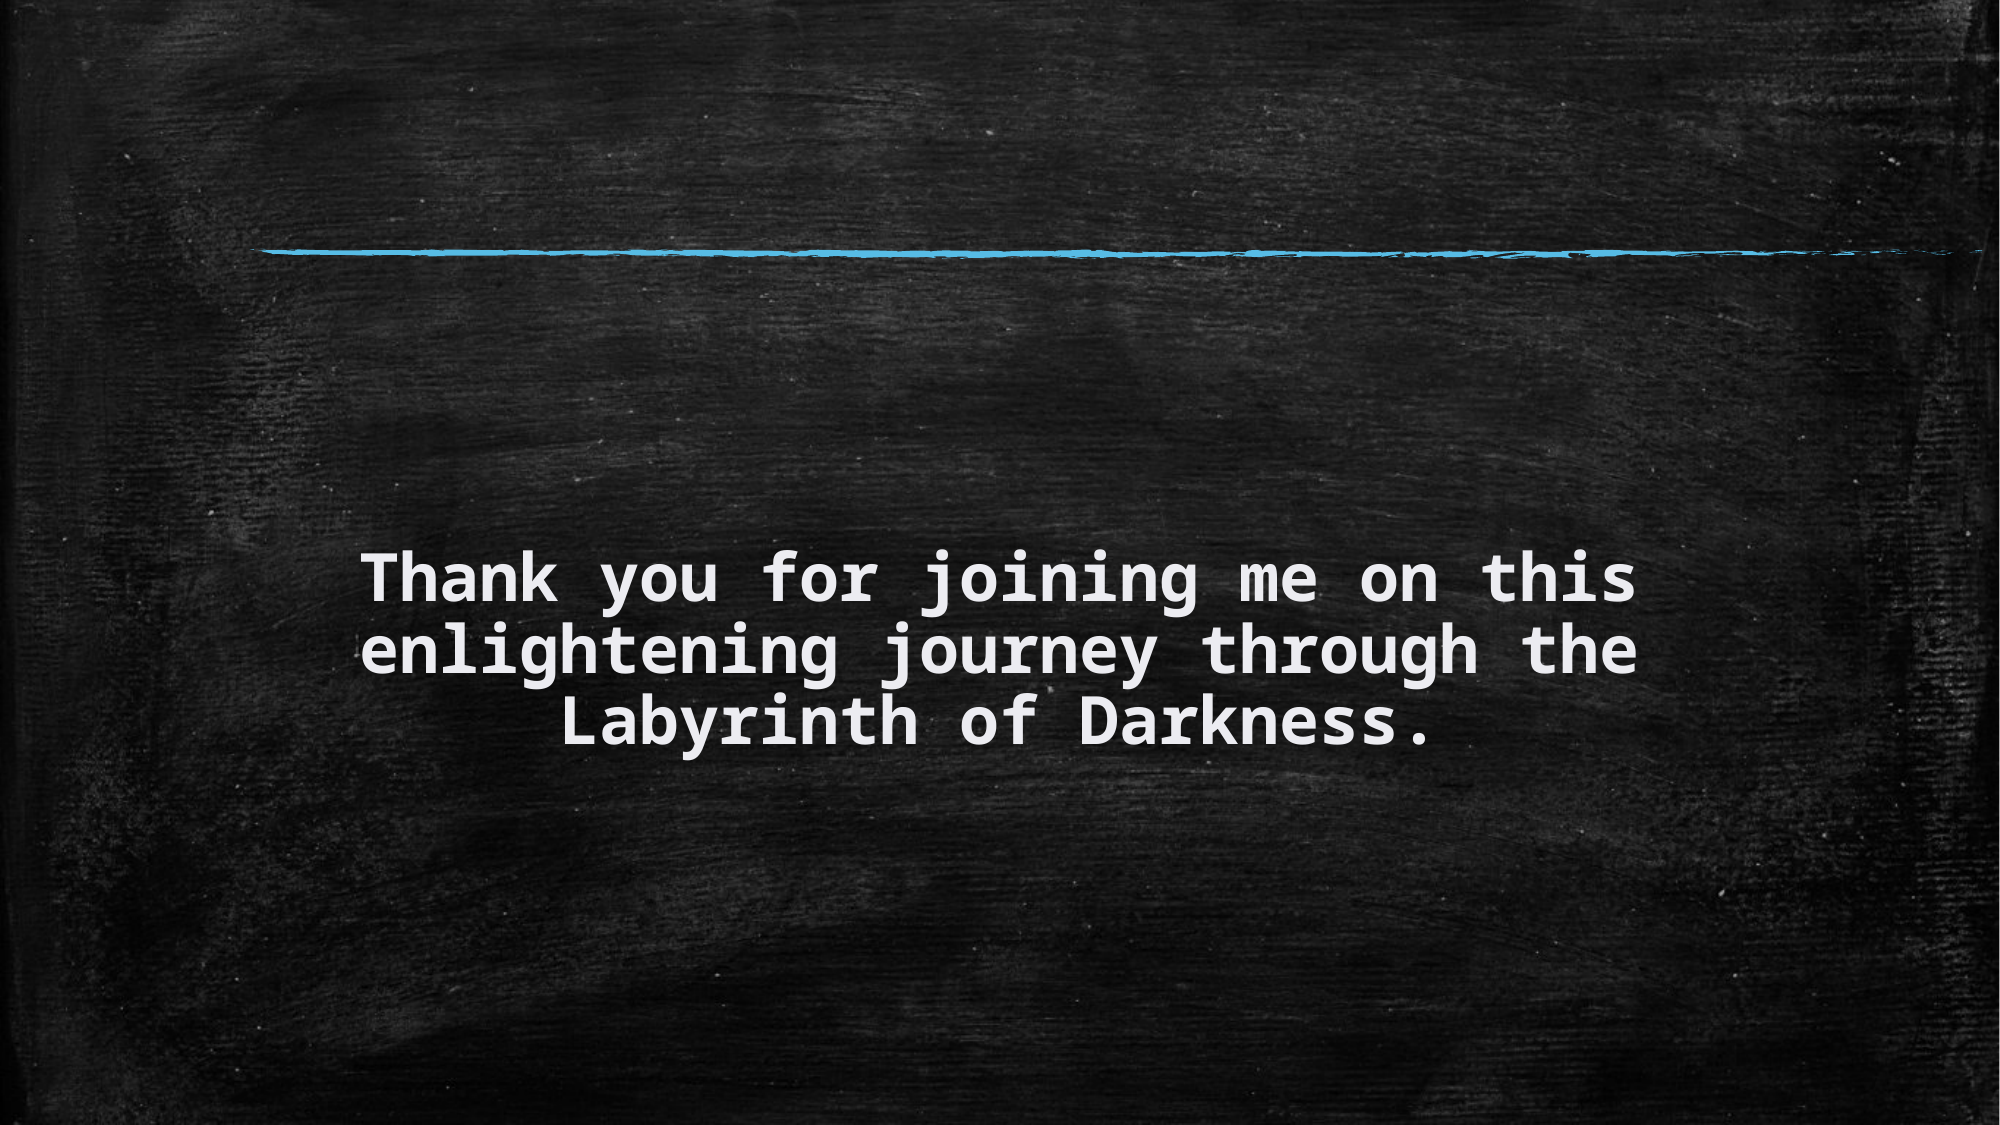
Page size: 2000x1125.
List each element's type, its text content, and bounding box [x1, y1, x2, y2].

title Thank you for joining me on this enlightening journey through the Labyrinth of Darkness. [249, 496, 1750, 767]
